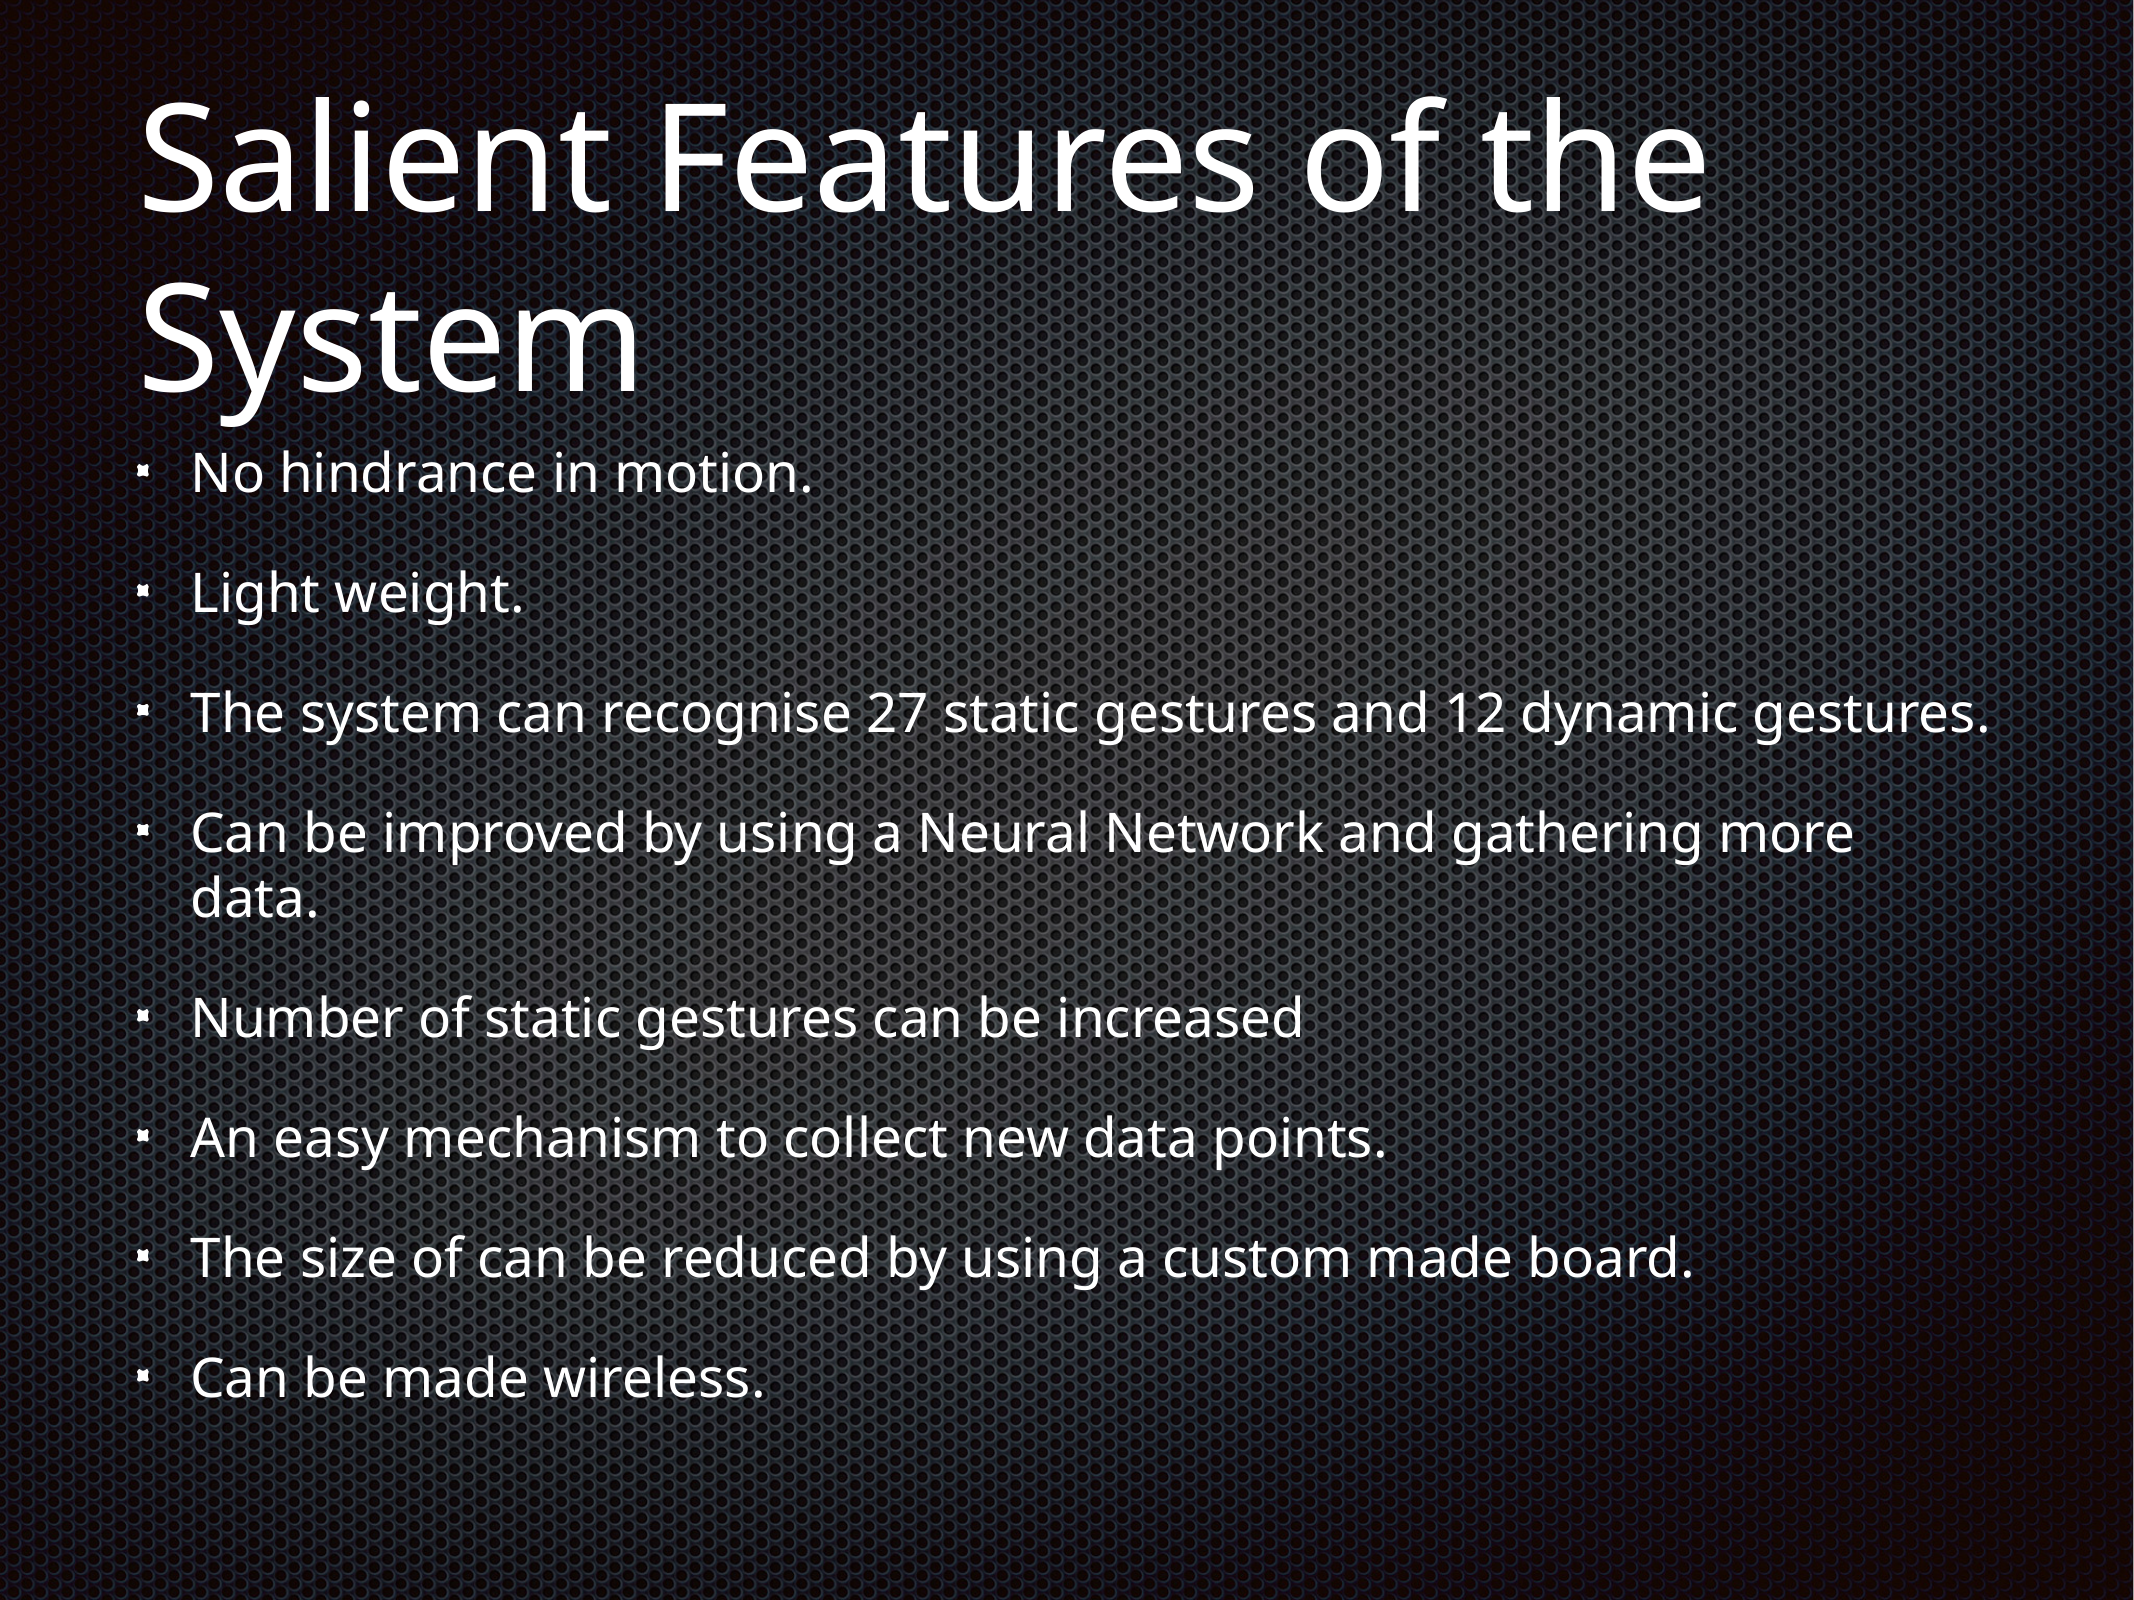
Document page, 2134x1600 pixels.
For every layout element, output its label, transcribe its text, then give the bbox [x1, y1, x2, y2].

title Salient Features of the System [128, 41, 2005, 443]
picture [0, 0, 2134, 1600]
list No hindrance in motion. Light weight. The system can recognise 27 static gestures and 12 dynamic gestures. Can be improved by using a Neural Network and gathering more data. Number of static gestures can be increased An easy mechanism to collect new data points. The size of can be reduced by using a custom made board. Can be made wireless. [128, 453, 2005, 1393]
